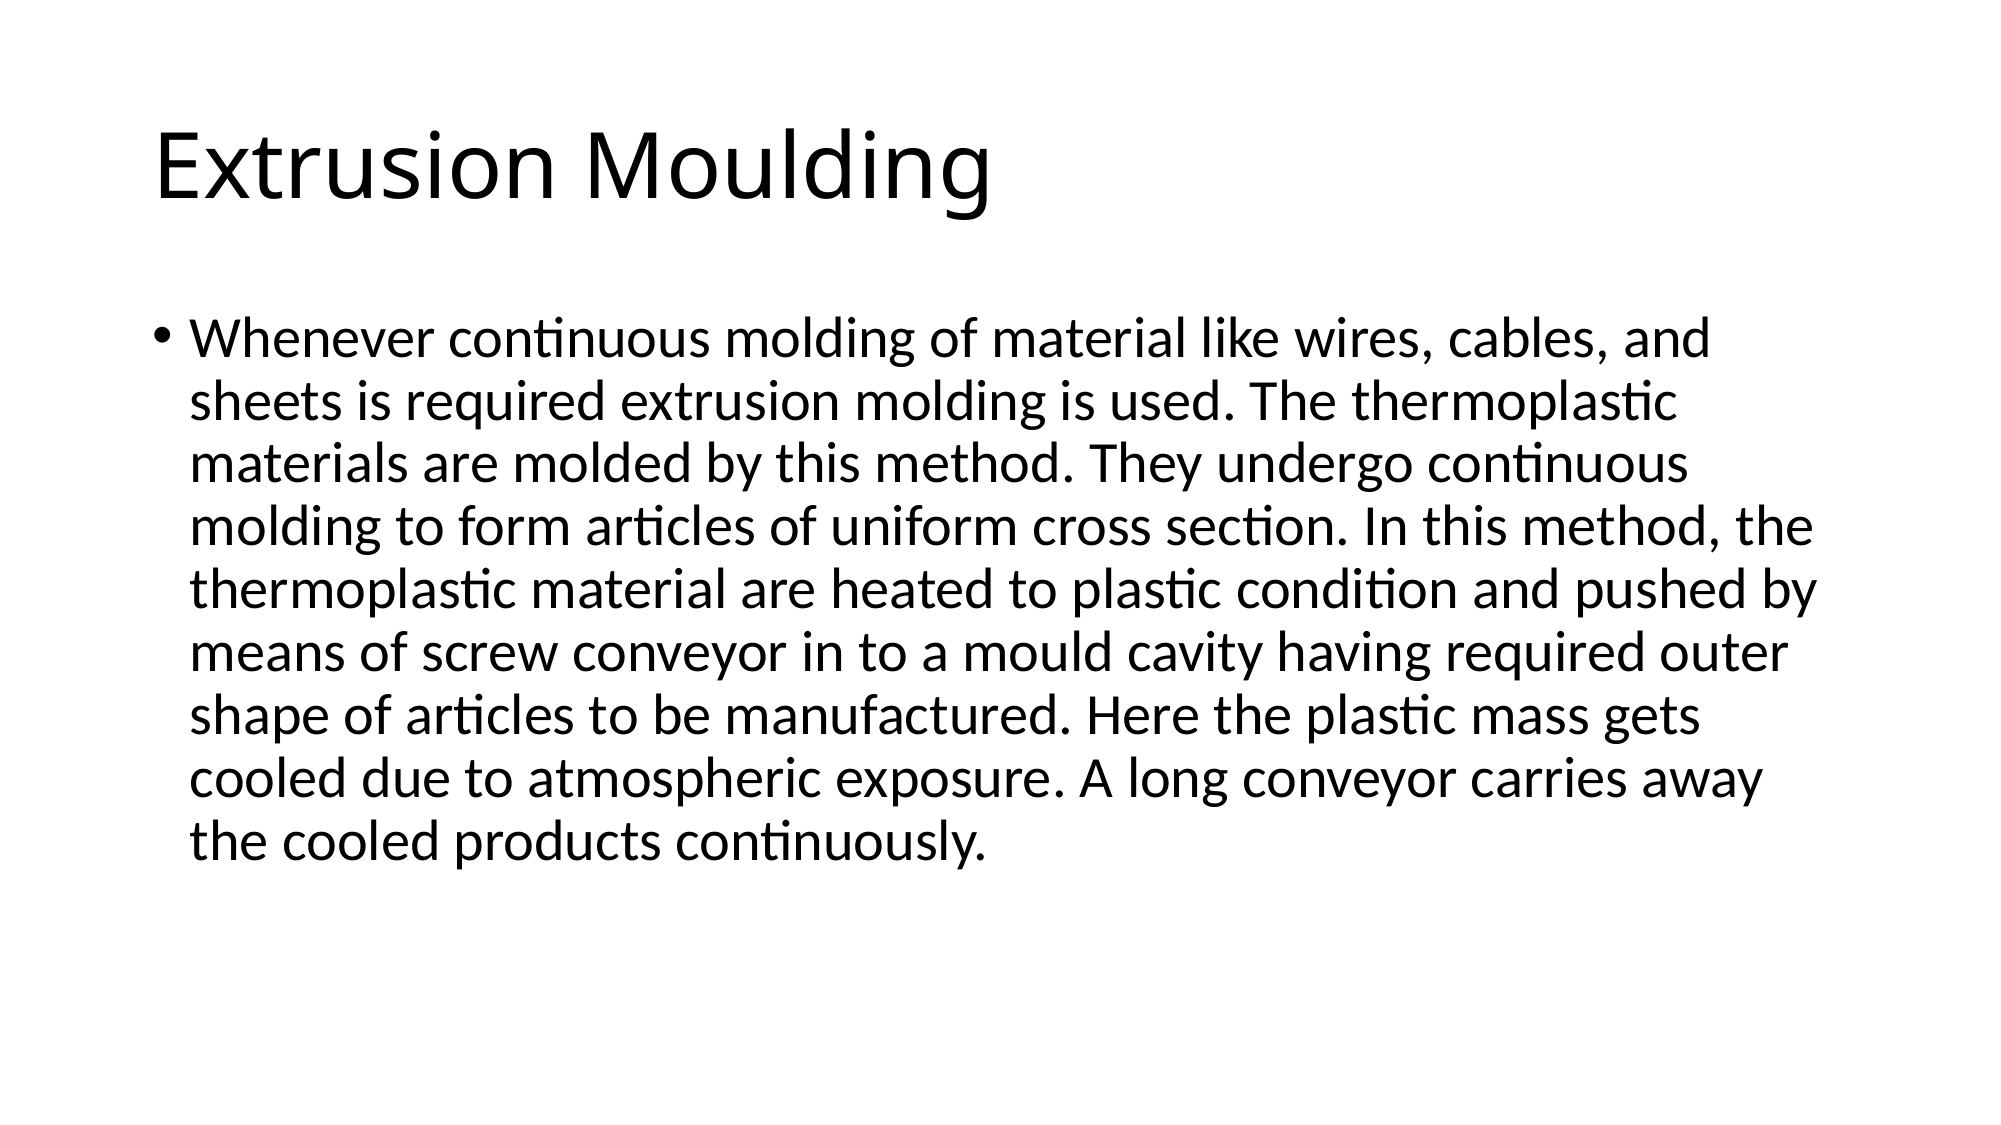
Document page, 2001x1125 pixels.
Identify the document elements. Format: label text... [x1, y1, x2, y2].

title Extrusion Moulding [137, 59, 1863, 278]
list Whenever continuous molding of material like wires, cables, and sheets is required extrusion molding is used. The thermoplastic materials are molded by this method. They undergo continuous molding to form articles of uniform cross section. In this method, the thermoplastic material are heated to plastic condition and pushed by means of screw conveyor in to a mould cavity having required outer shape of articles to be manufactured. Here the plastic mass gets cooled due to atmospheric exposure. A long conveyor carries away the cooled products continuously. [137, 299, 1863, 1014]
